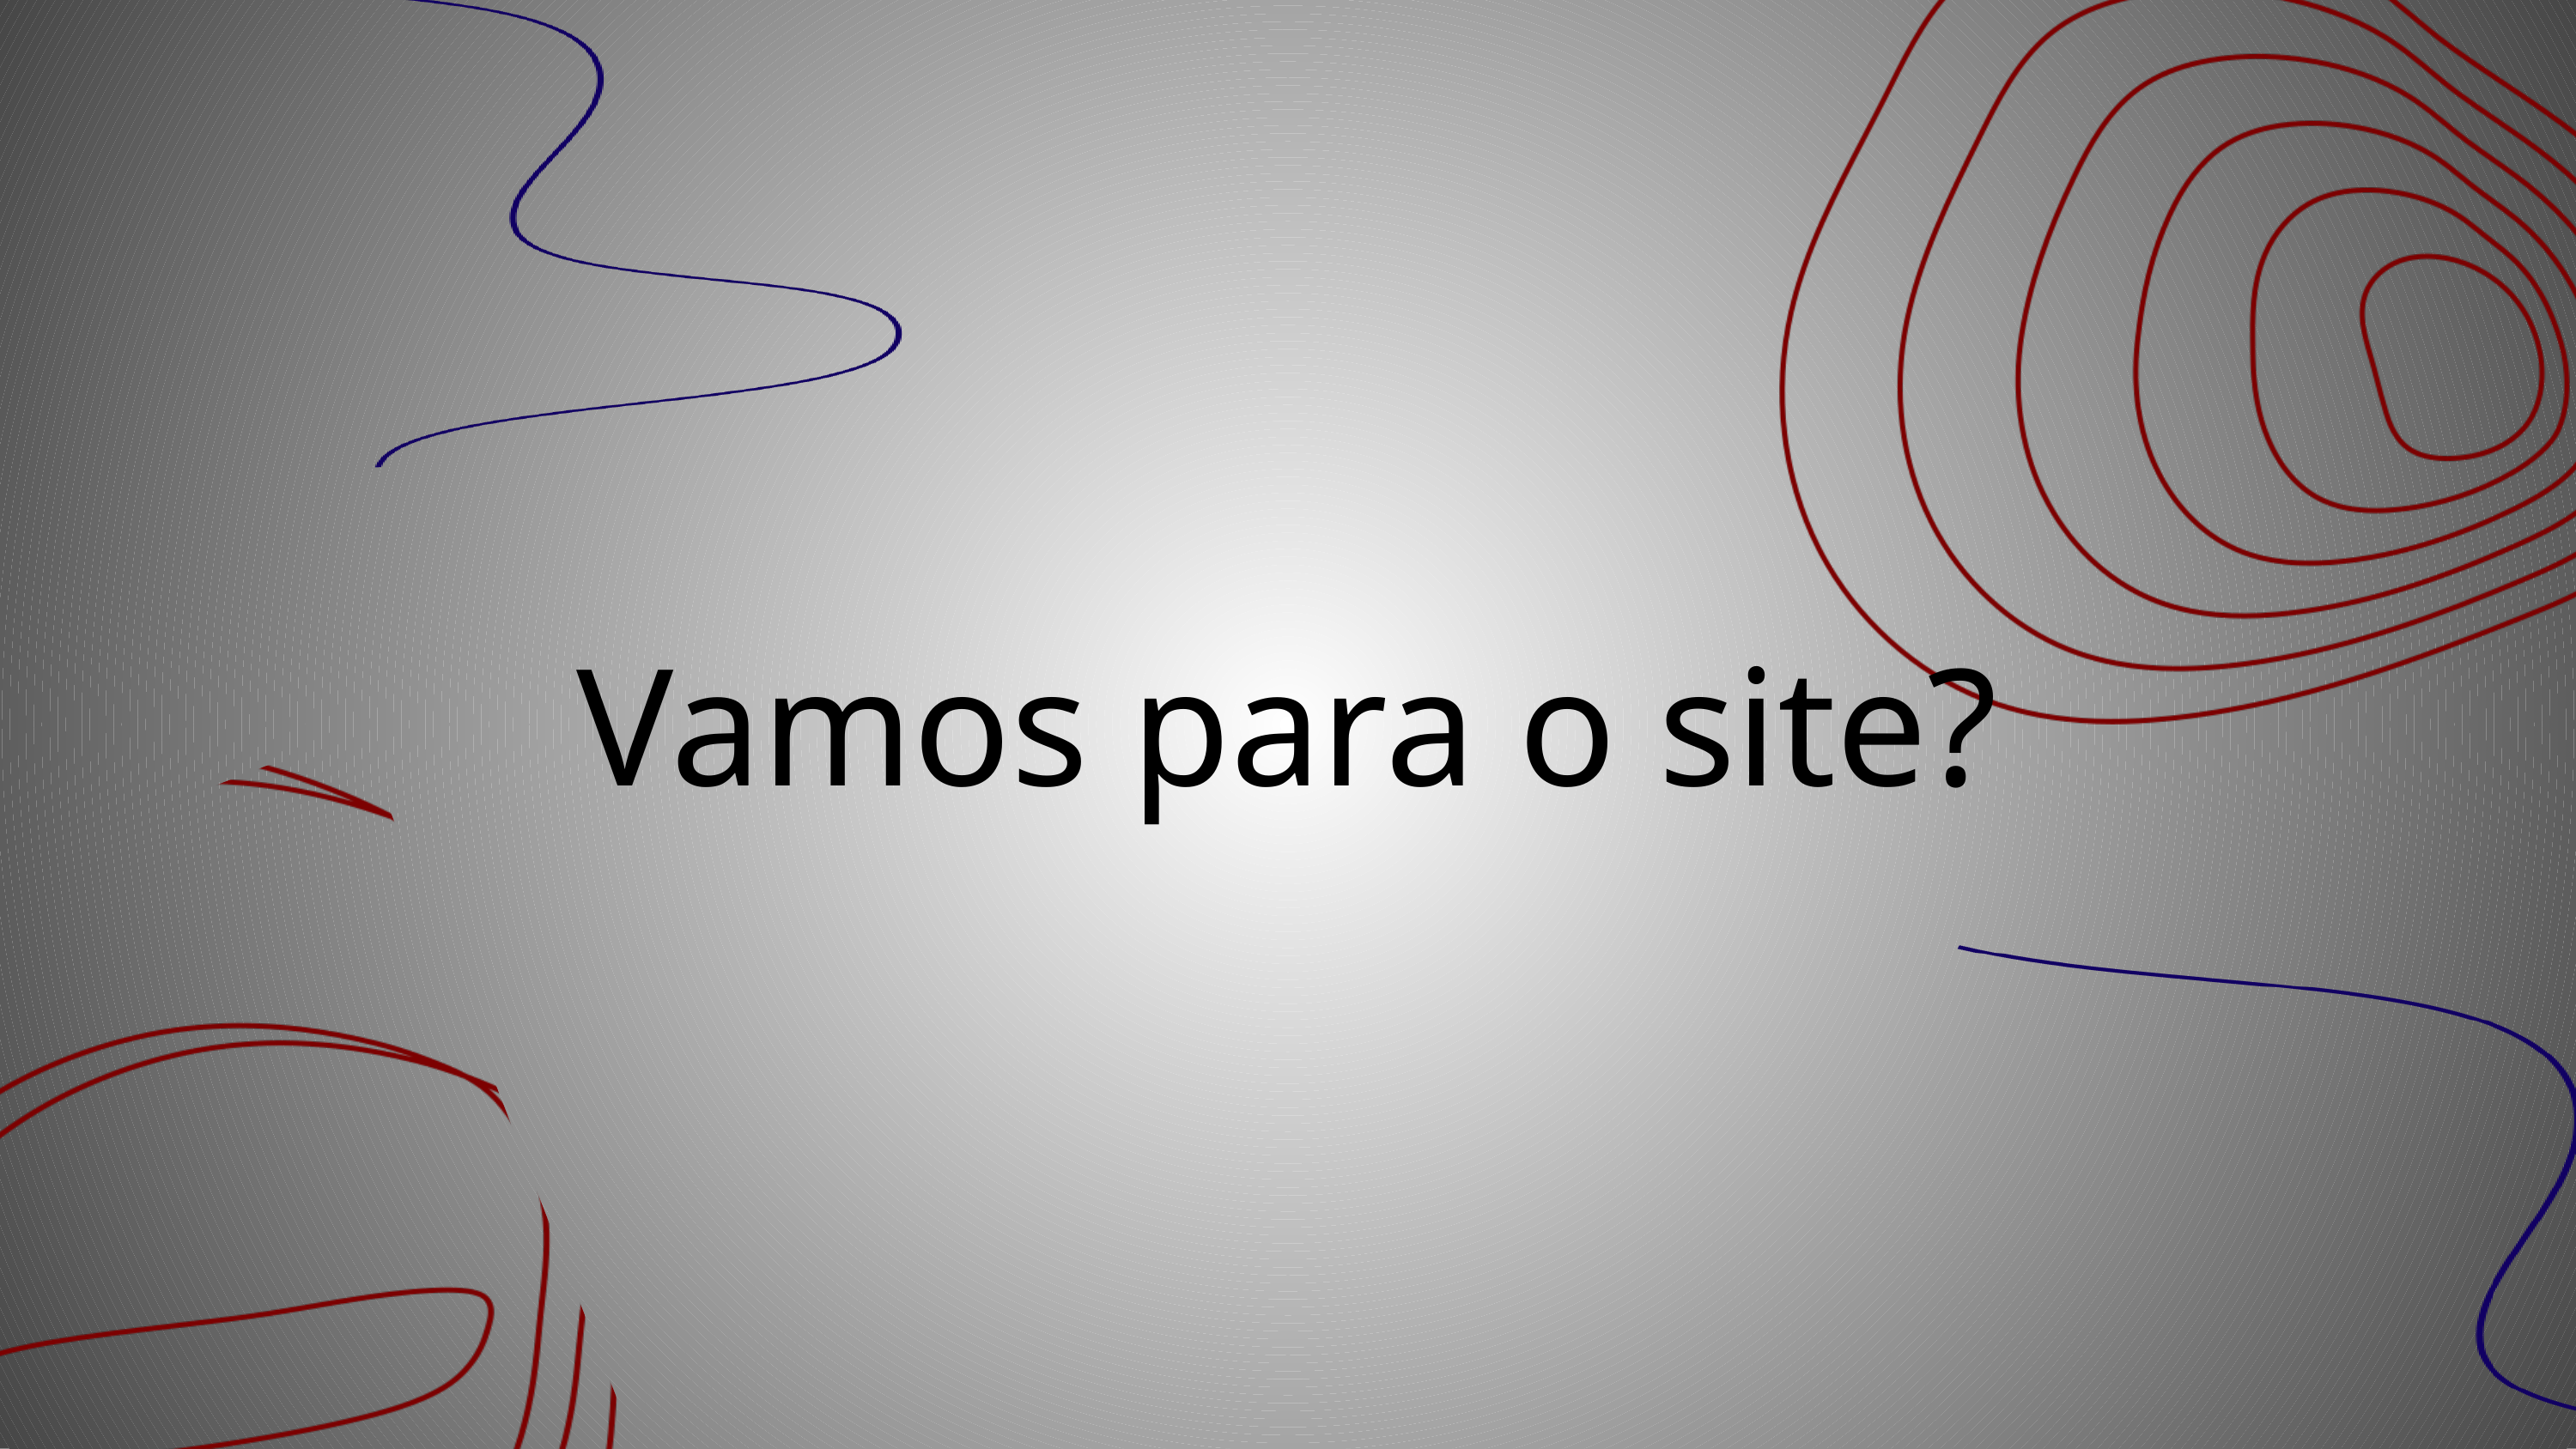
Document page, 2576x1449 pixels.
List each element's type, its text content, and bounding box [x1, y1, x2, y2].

text_box [0, 0, 909, 487]
text_box Vamos para o site? [185, 656, 2391, 818]
text_box [0, 797, 637, 1449]
text_box [1776, 0, 2576, 724]
text_box [1776, 818, 2576, 1449]
